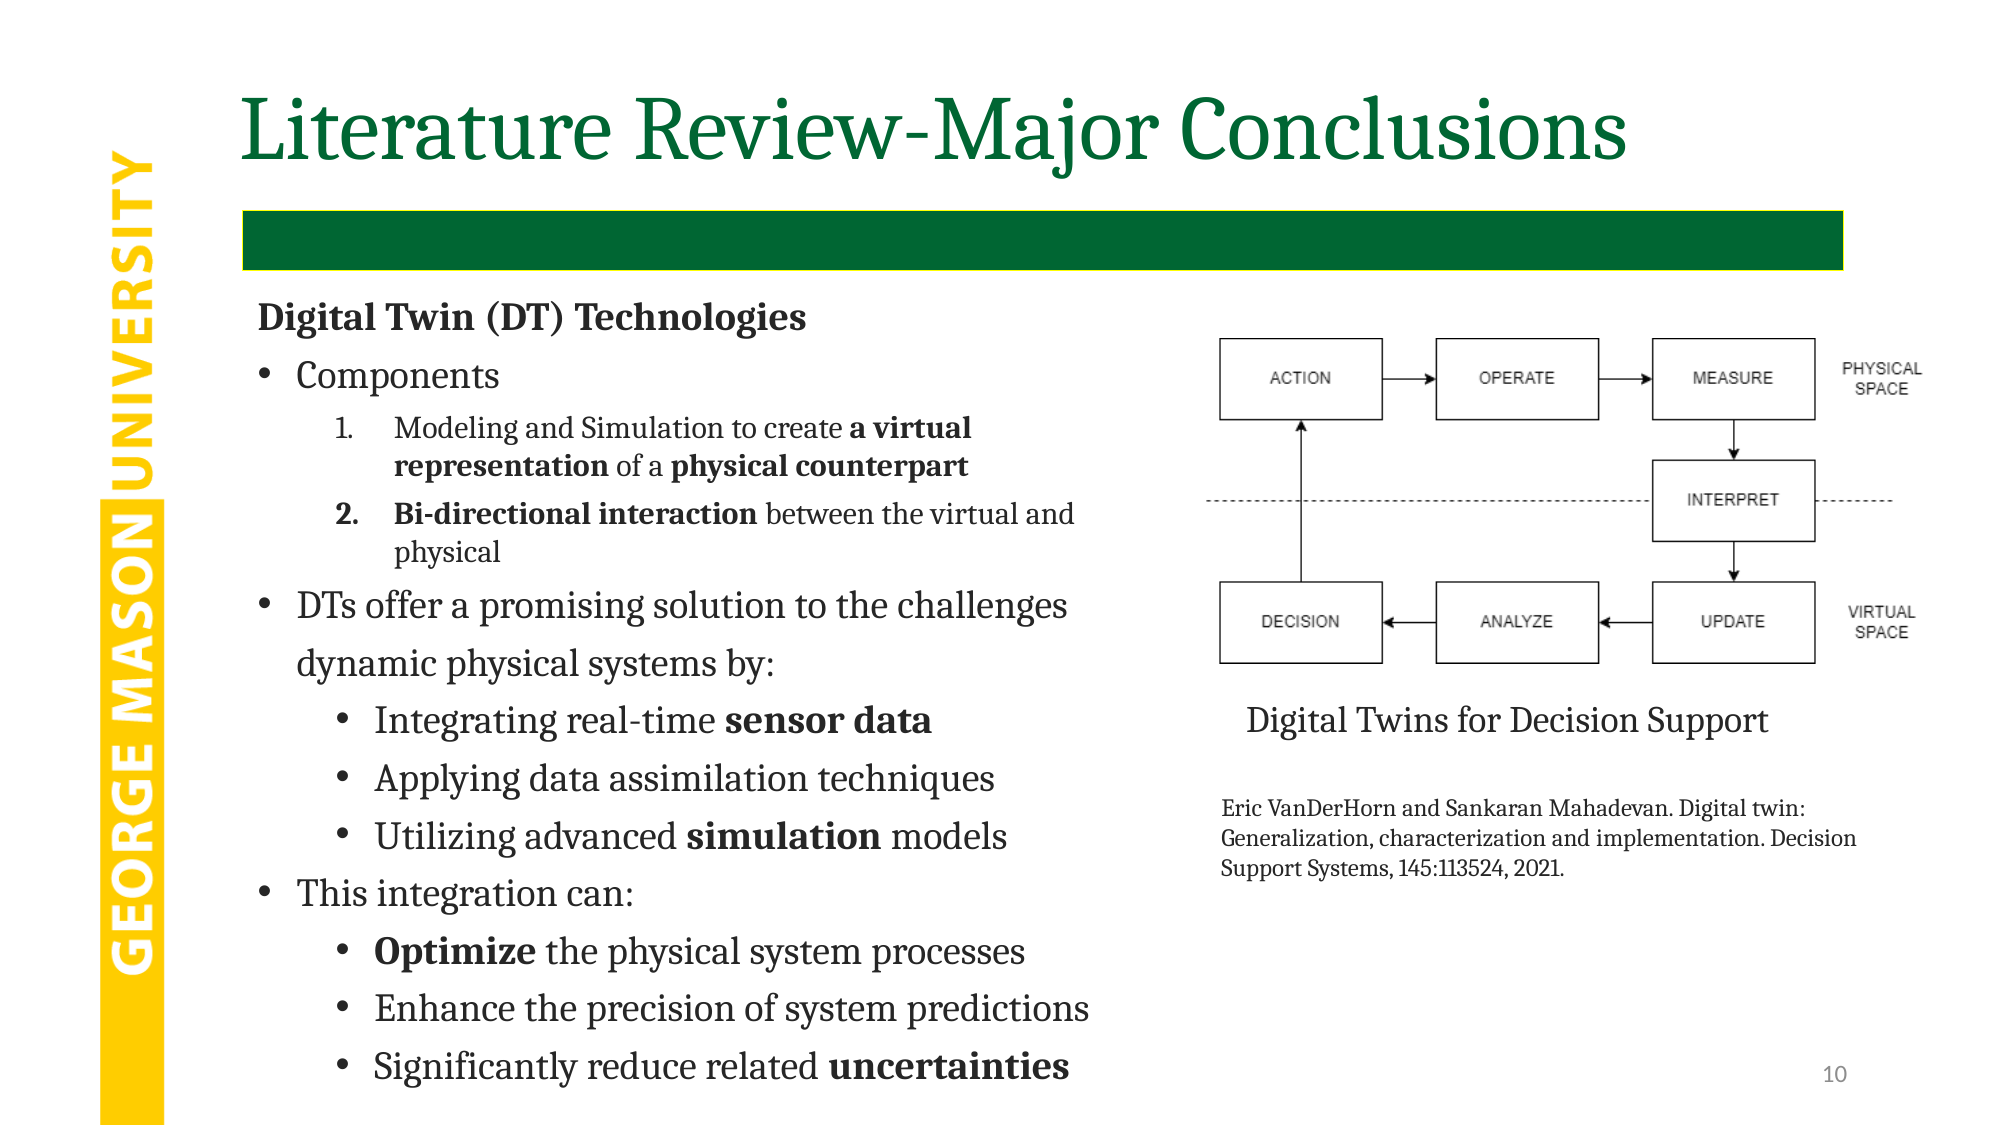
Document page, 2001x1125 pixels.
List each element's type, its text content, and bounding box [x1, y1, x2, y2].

slide_number 10 [1412, 1042, 1863, 1103]
picture [74, 115, 188, 1125]
picture [1206, 338, 1924, 664]
title Literature Review-Major Conclusions [224, 44, 1863, 187]
text_box Eric VanDerHorn and Sankaran Mahadevan. Digital twin: Generalization, characterization and implementation. Decision Support Systems, 145:113524, 2021. [1206, 784, 1944, 889]
list Digital Twin (DT) Technologies Components Modeling and Simulation to create a virtual representation of a physical counterpart Bi-directional interaction between the virtual and physical DTs offer a promising solution to the challenges dynamic physical systems by: Integrating real-time sensor data Applying data assimilation techniques Utilizing advanced simulation models This integration can: Optimize the physical system processes Enhance the precision of system predictions Significantly reduce related uncertainties [242, 273, 1158, 1103]
text_box Digital Twins for Decision Support [1231, 688, 1863, 748]
